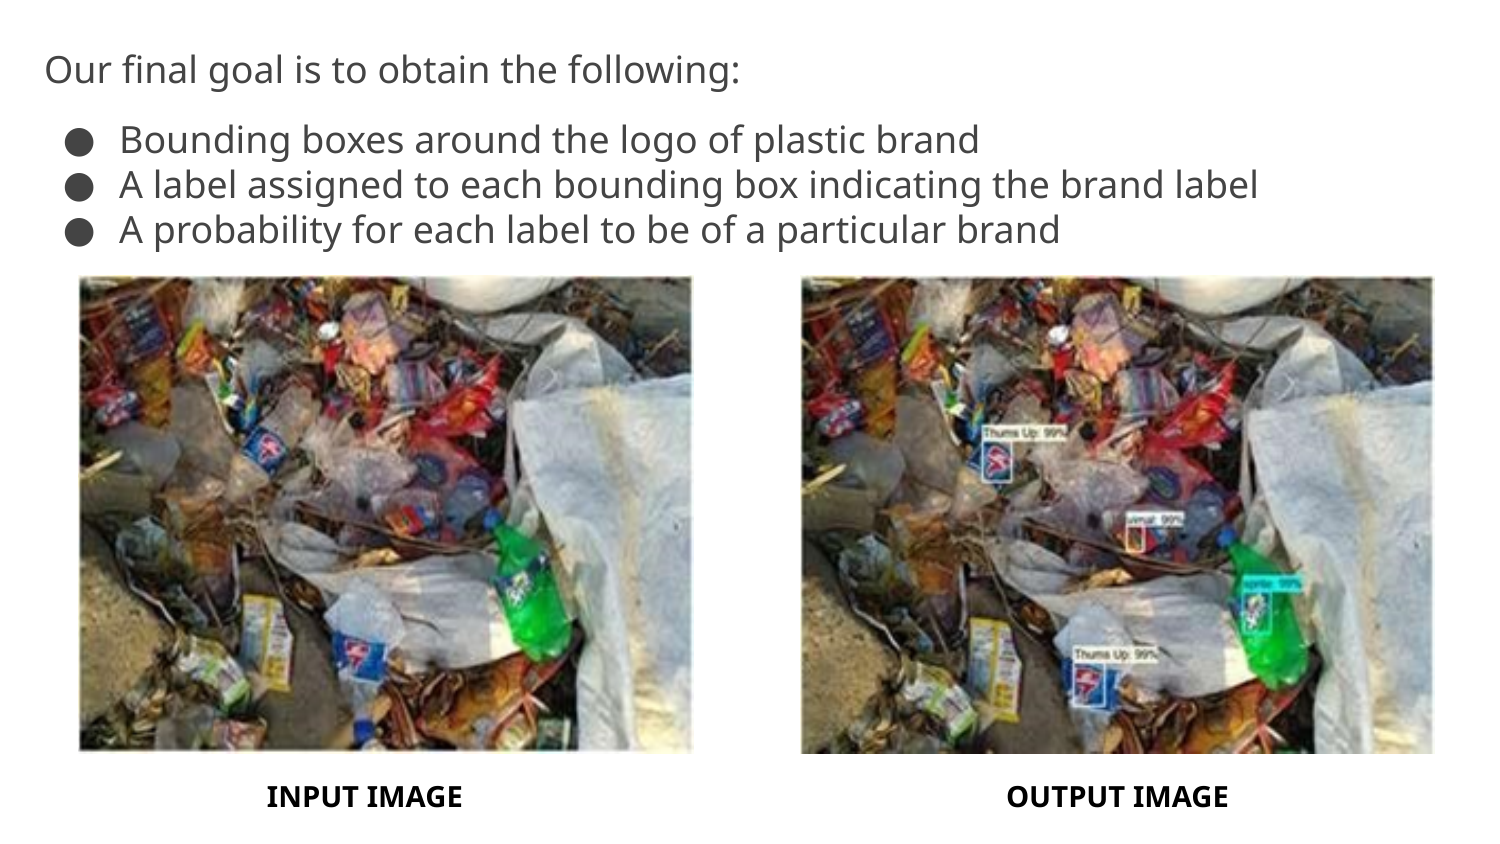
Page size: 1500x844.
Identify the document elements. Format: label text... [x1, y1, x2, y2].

text_box INPUT IMAGE [164, 763, 566, 817]
picture [78, 275, 694, 755]
text_box Our final goal is to obtain the following: Bounding boxes around the logo of plastic brand A label assigned to each bounding box indicating the brand label A probability for each label to be of a particular brand [29, 31, 1316, 276]
text_box OUTPUT IMAGE [917, 763, 1318, 817]
picture [800, 275, 1435, 755]
